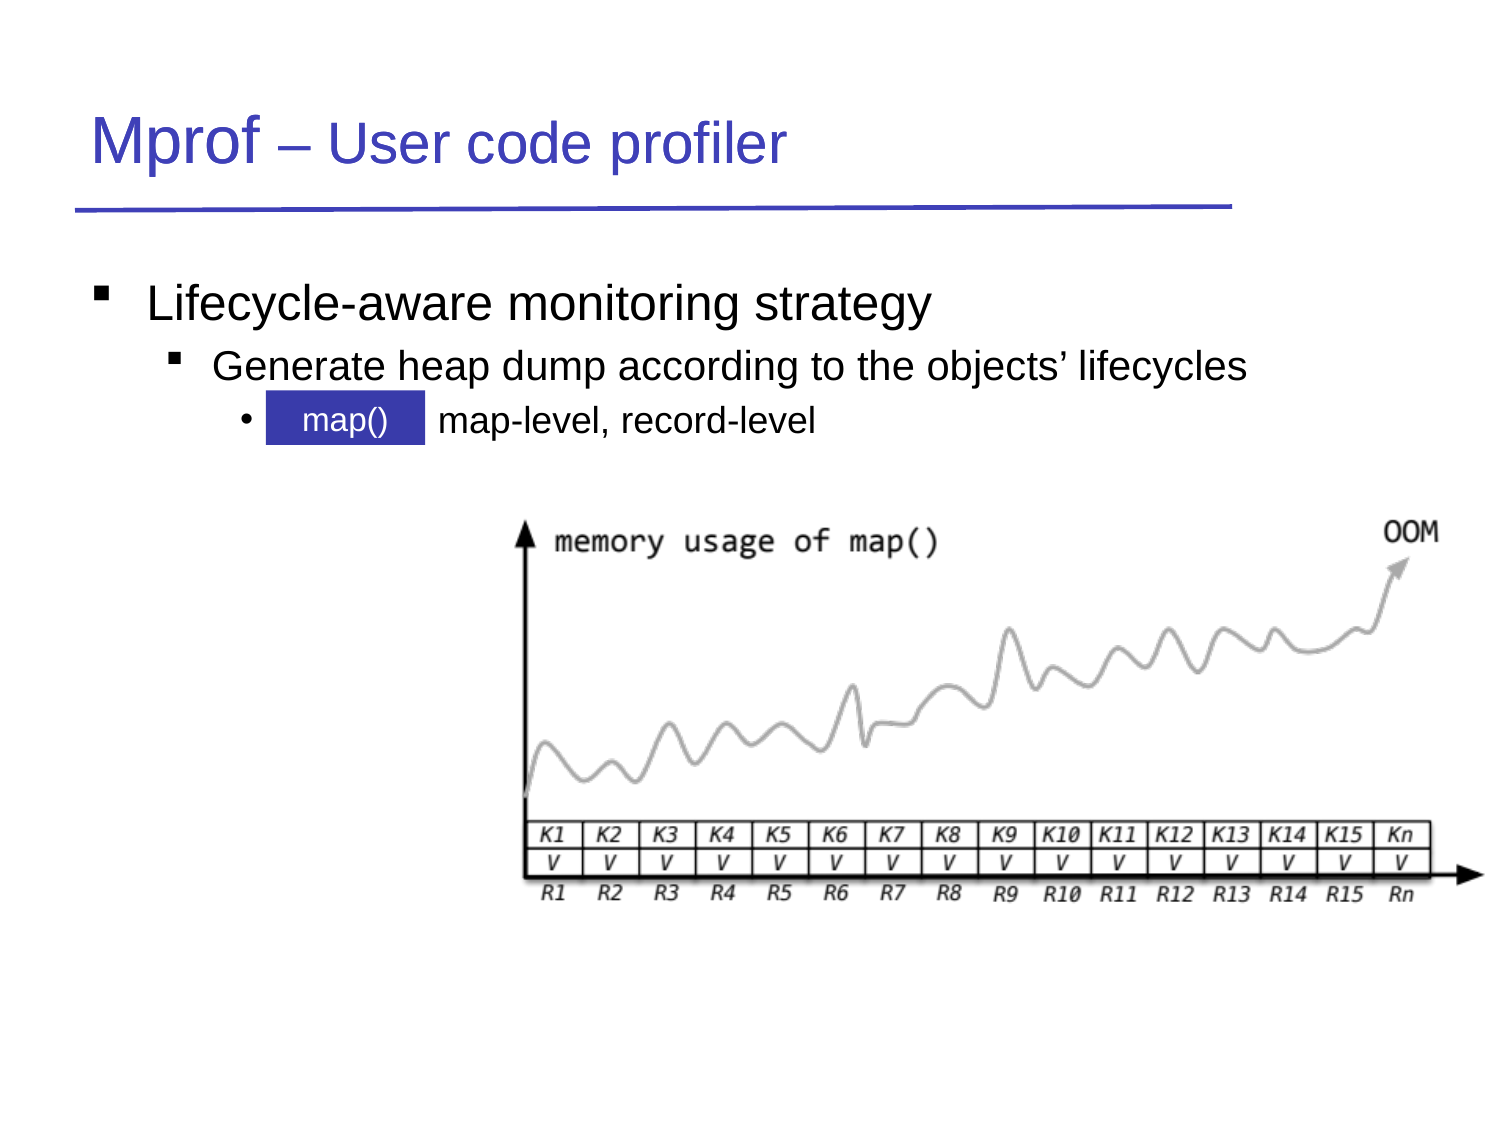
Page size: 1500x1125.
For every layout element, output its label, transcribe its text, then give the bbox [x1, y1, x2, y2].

text_box Mprof – User code profiler [74, 67, 1425, 207]
picture [513, 503, 1500, 911]
text_box map() [265, 390, 426, 445]
list Lifecycle-aware monitoring strategy Generate heap dump according to the objects’ lifecycles map(): map-level, record-level [75, 262, 1425, 1005]
